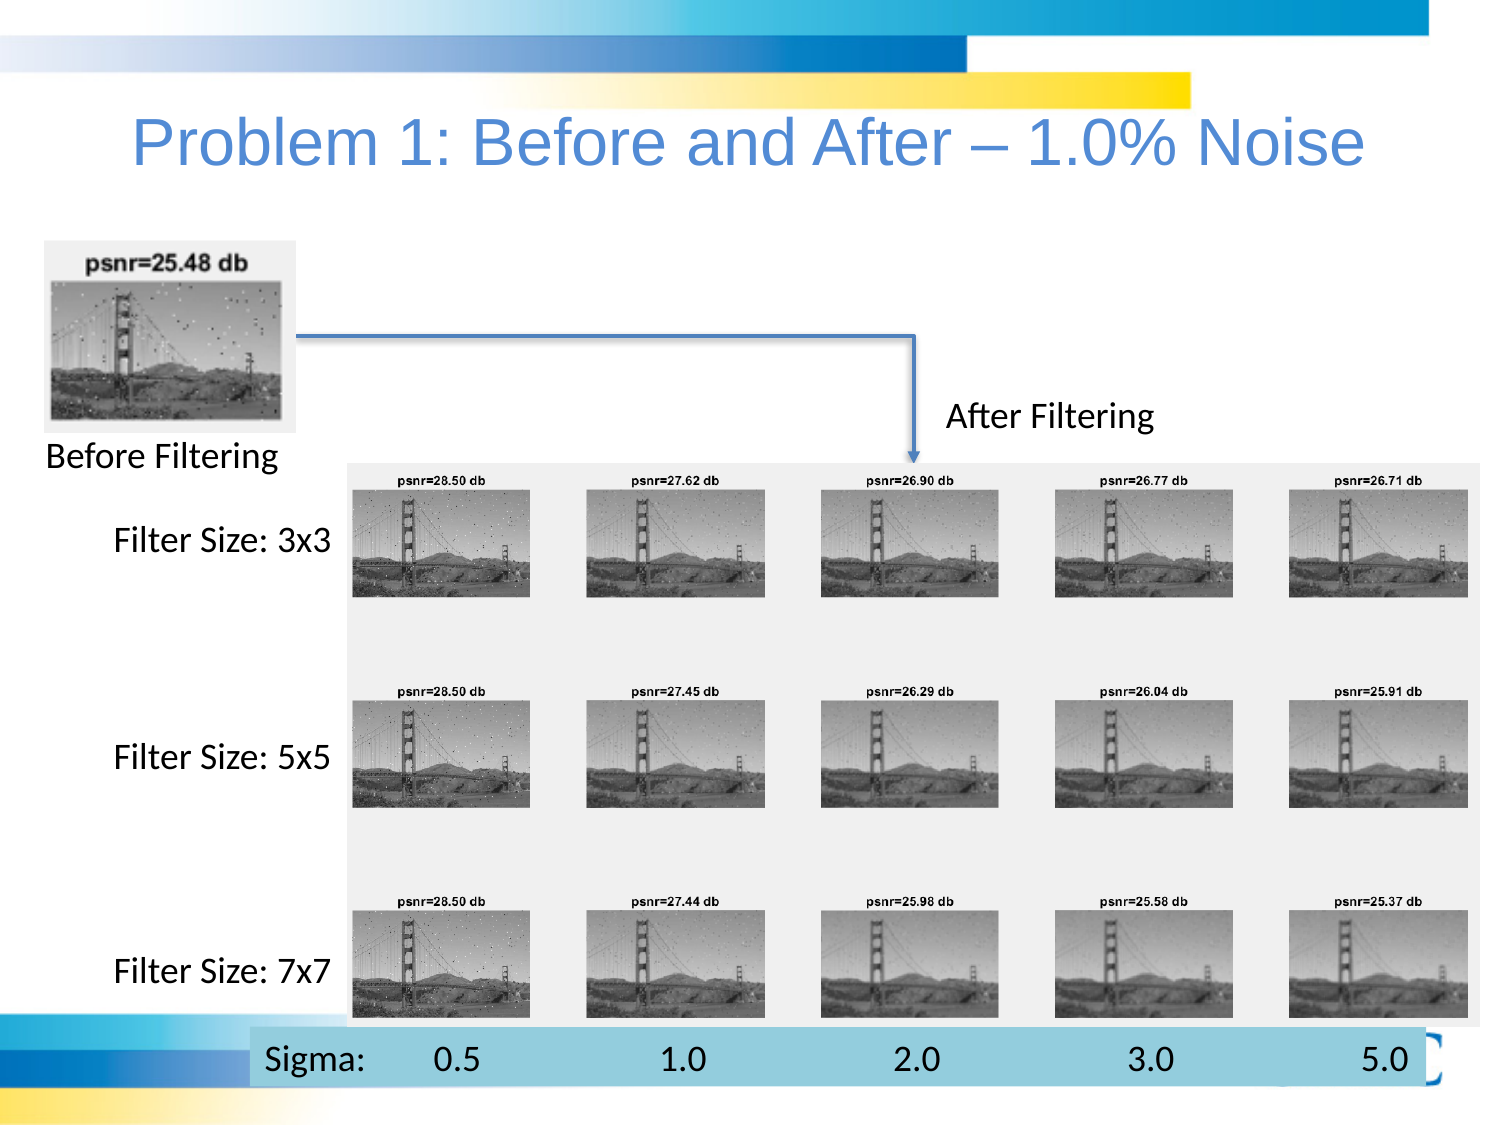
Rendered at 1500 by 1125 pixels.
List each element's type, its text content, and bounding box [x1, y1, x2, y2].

text_box Filter Size: 5x5 [98, 724, 342, 785]
title Problem 1: Before and After – 1.0% Noise [75, 45, 1425, 233]
text_box Filter Size: 7x7 [98, 938, 342, 999]
text_box Before Filtering [30, 424, 294, 484]
text_box Sigma: 0.5 1.0 2.0 3.0 5.0 [249, 1026, 1427, 1087]
text_box Filter Size: 3x3 [98, 507, 342, 567]
picture [0, 0, 1500, 1125]
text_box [295, 335, 915, 465]
text_box After Filtering [931, 383, 1170, 444]
